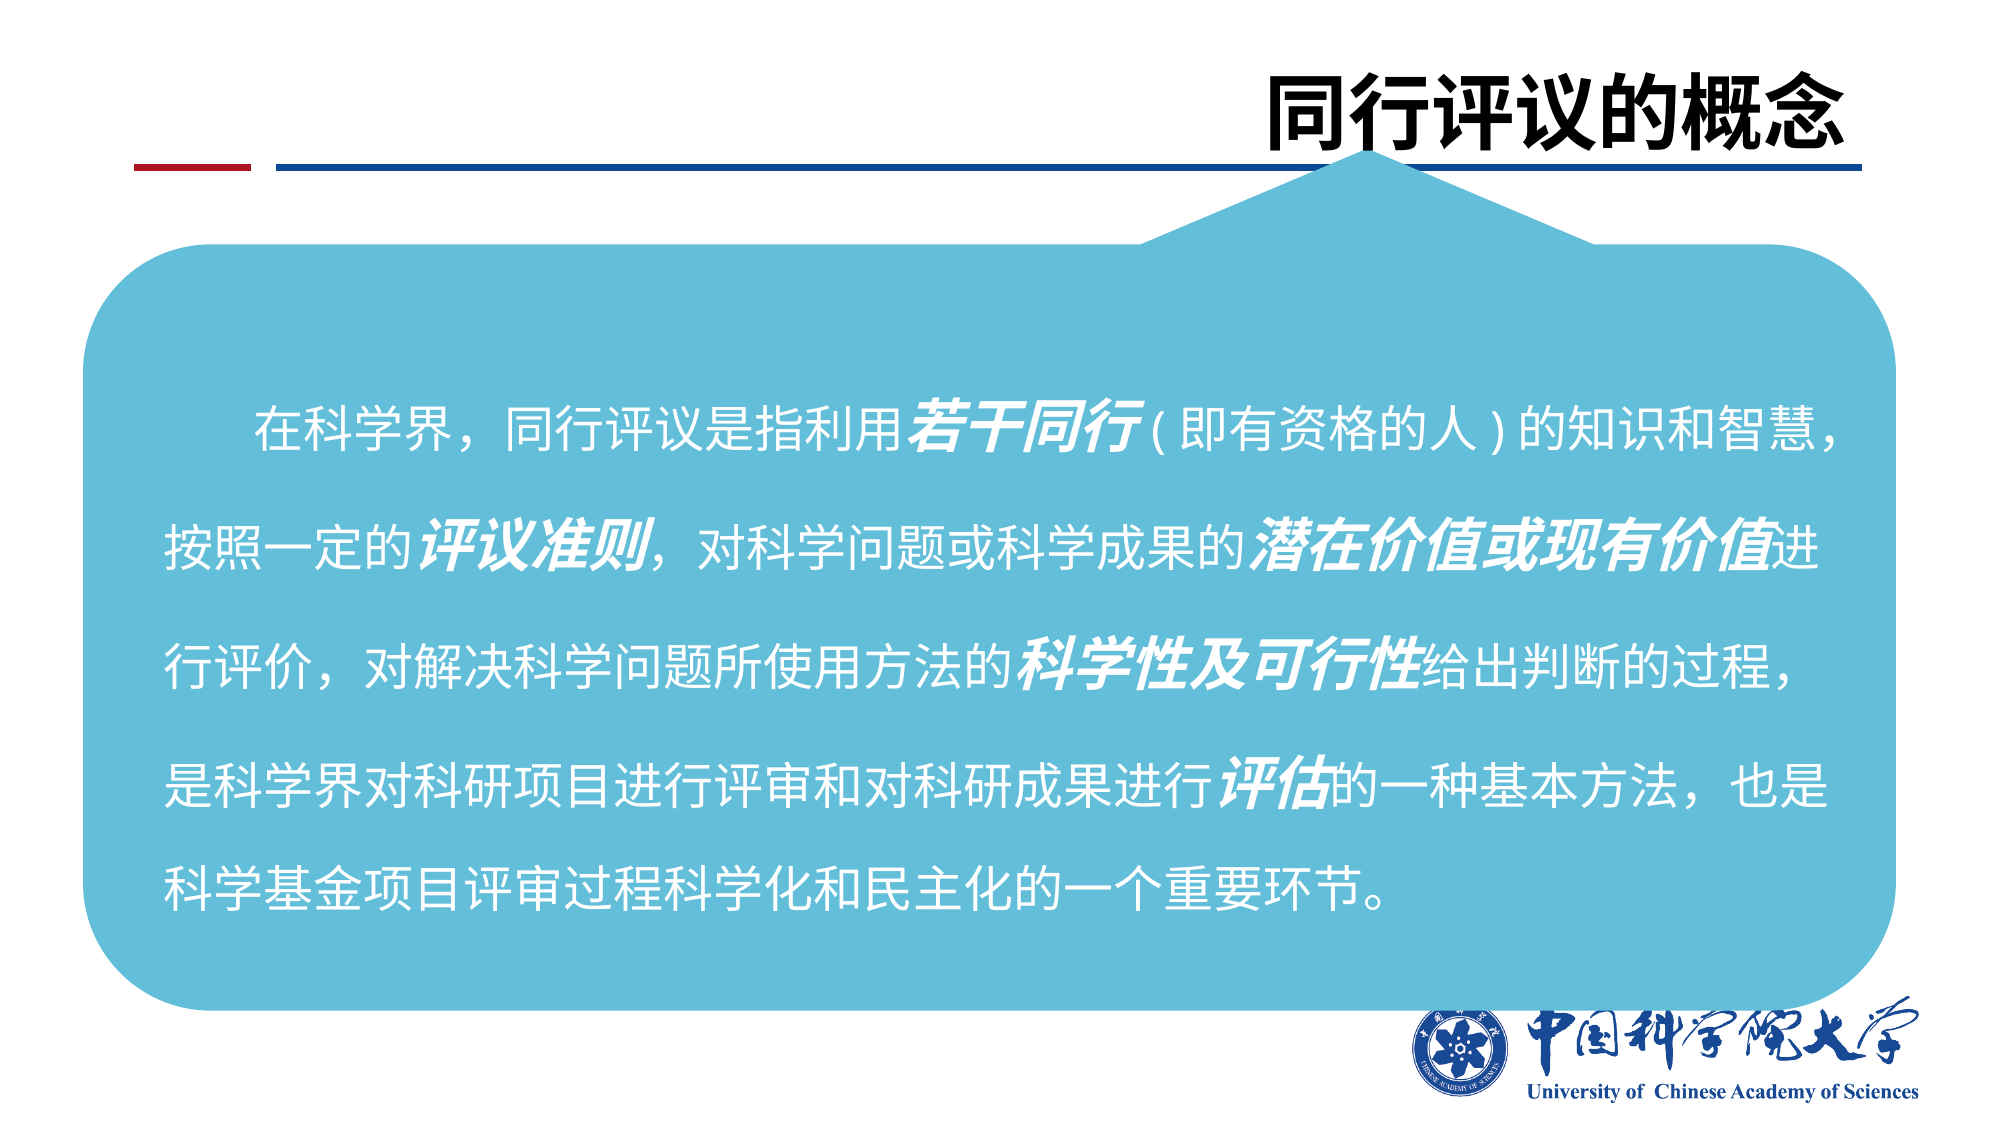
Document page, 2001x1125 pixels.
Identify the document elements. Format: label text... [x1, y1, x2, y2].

title 同行评议的概念 [137, 0, 1863, 168]
picture [1412, 996, 1919, 1103]
text_box [81, 168, 1897, 1012]
text_box 在科学界，同行评议是指利用若干同行(即有资格的人)的知识和智慧，按照一定的评议准则，对科学问题或科学成果的潜在价值或现有价值进行评价，对解决科学问题所使用方法的科学性及可行性给出判断的过程，是科学界对科研项目进行评审和对科研成果进行评估的一种基本方法，也是科学基金项目评审过程科学化和民主化的一个重要环节。 [148, 332, 1863, 926]
